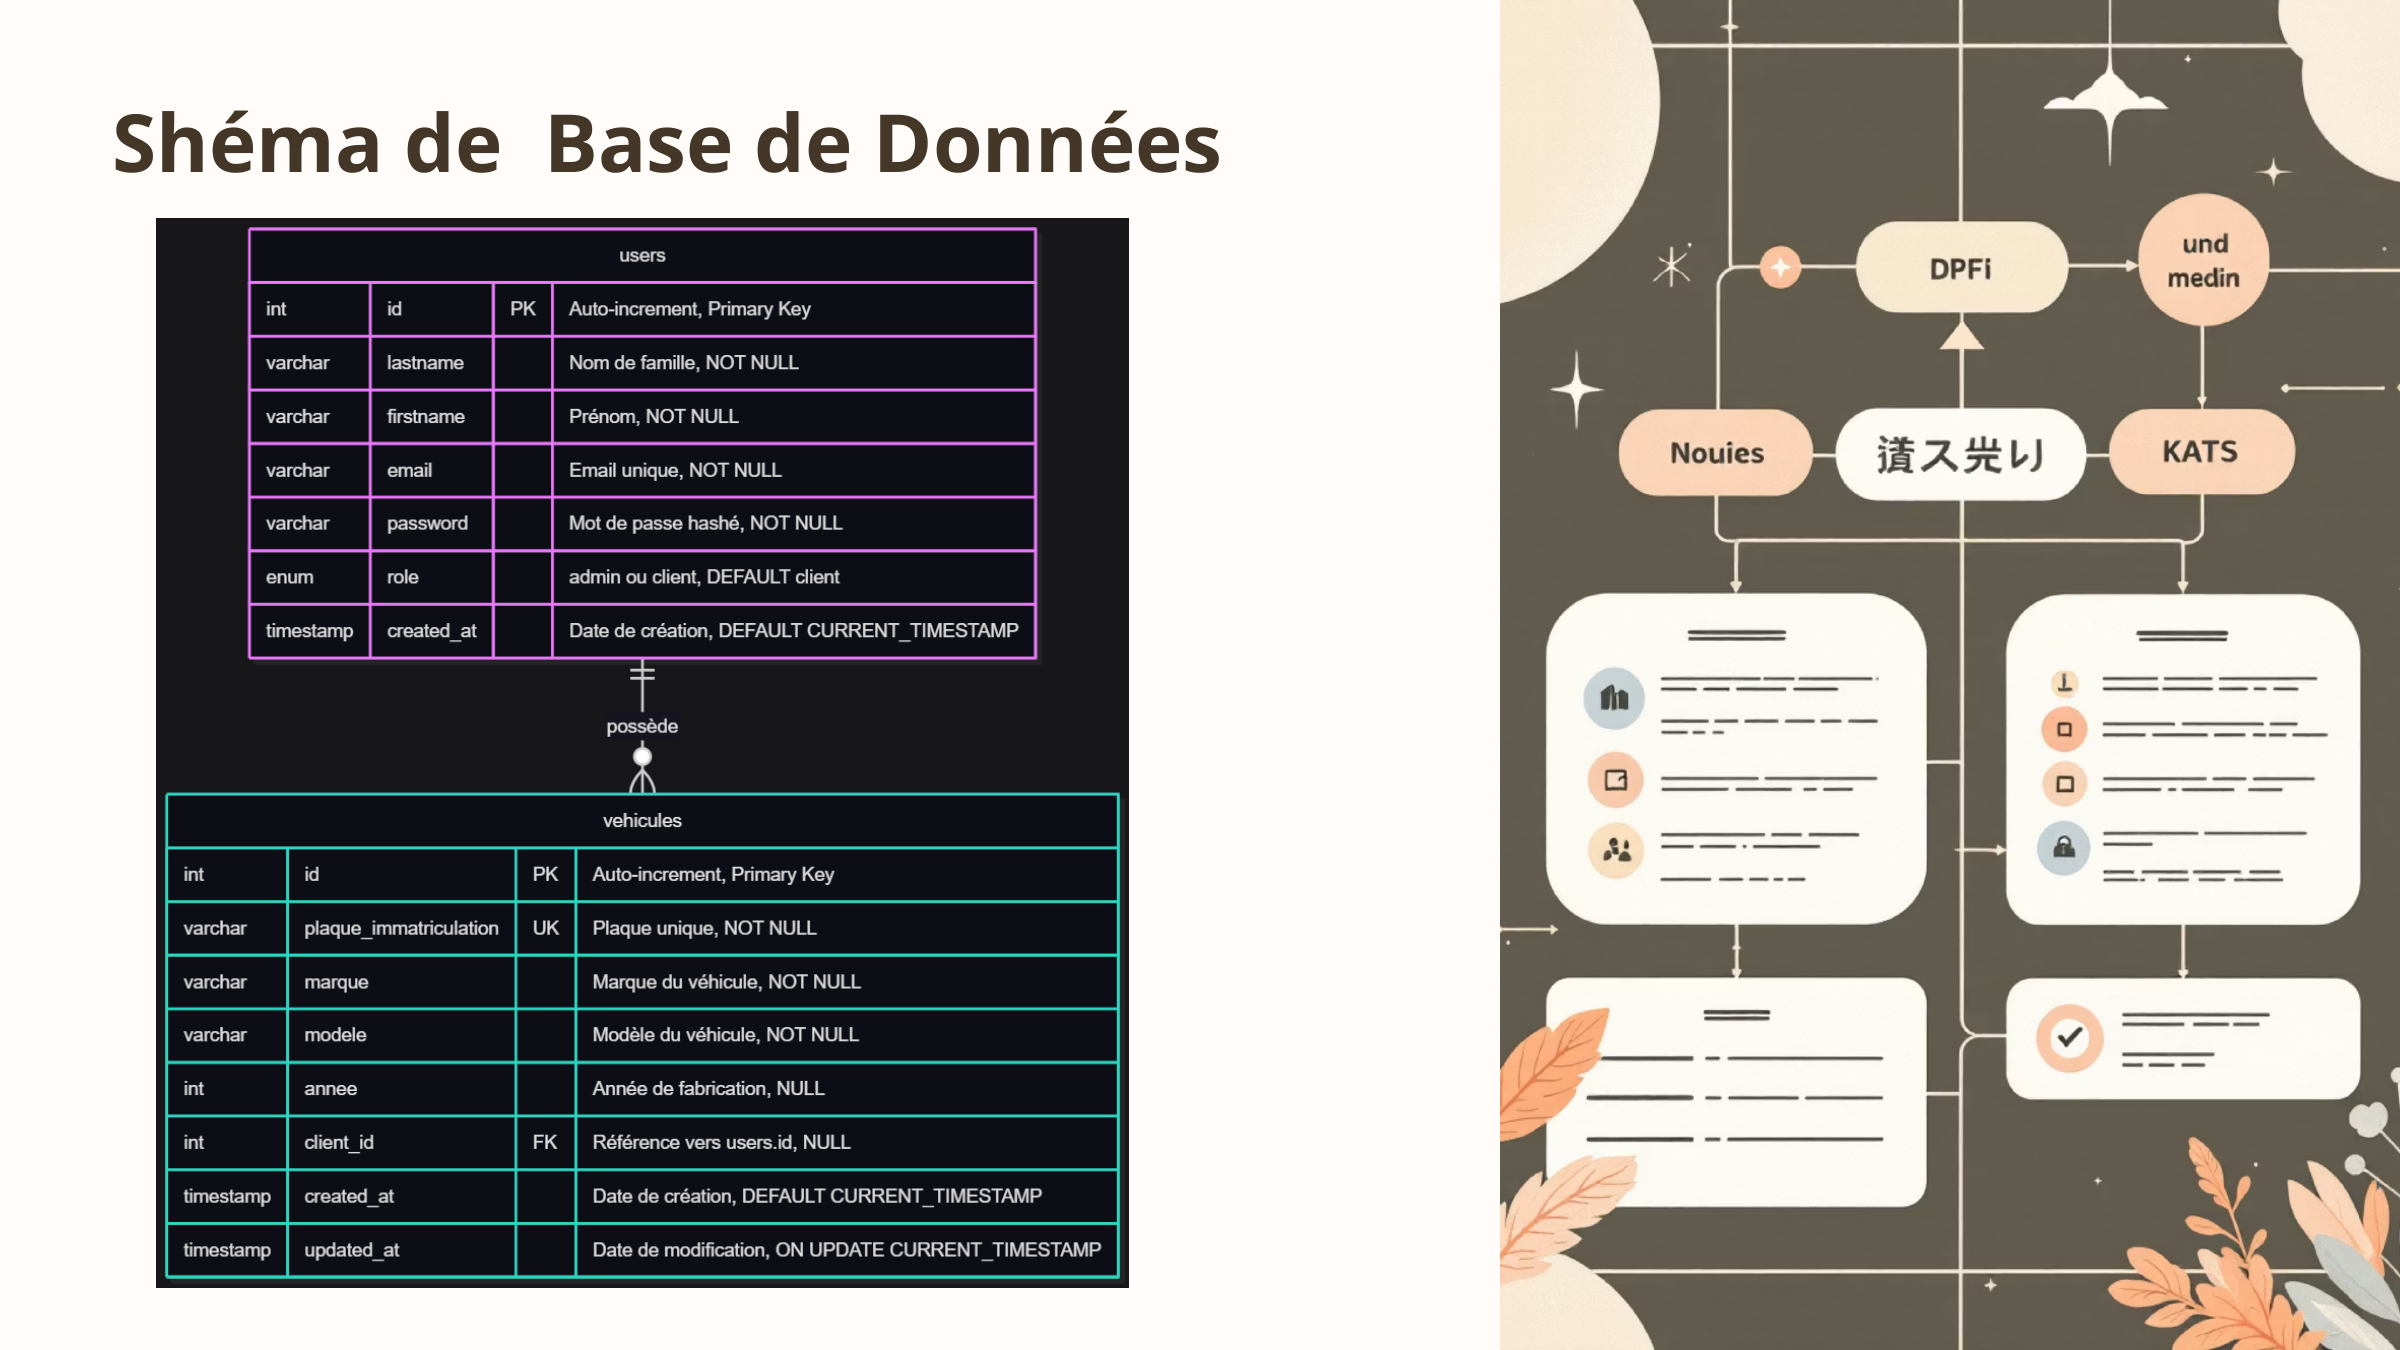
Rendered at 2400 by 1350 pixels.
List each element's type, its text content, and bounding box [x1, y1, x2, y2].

picture [1499, 0, 2400, 1350]
text_box Shéma de Base de Données [112, 88, 1213, 189]
picture [155, 218, 1129, 1289]
